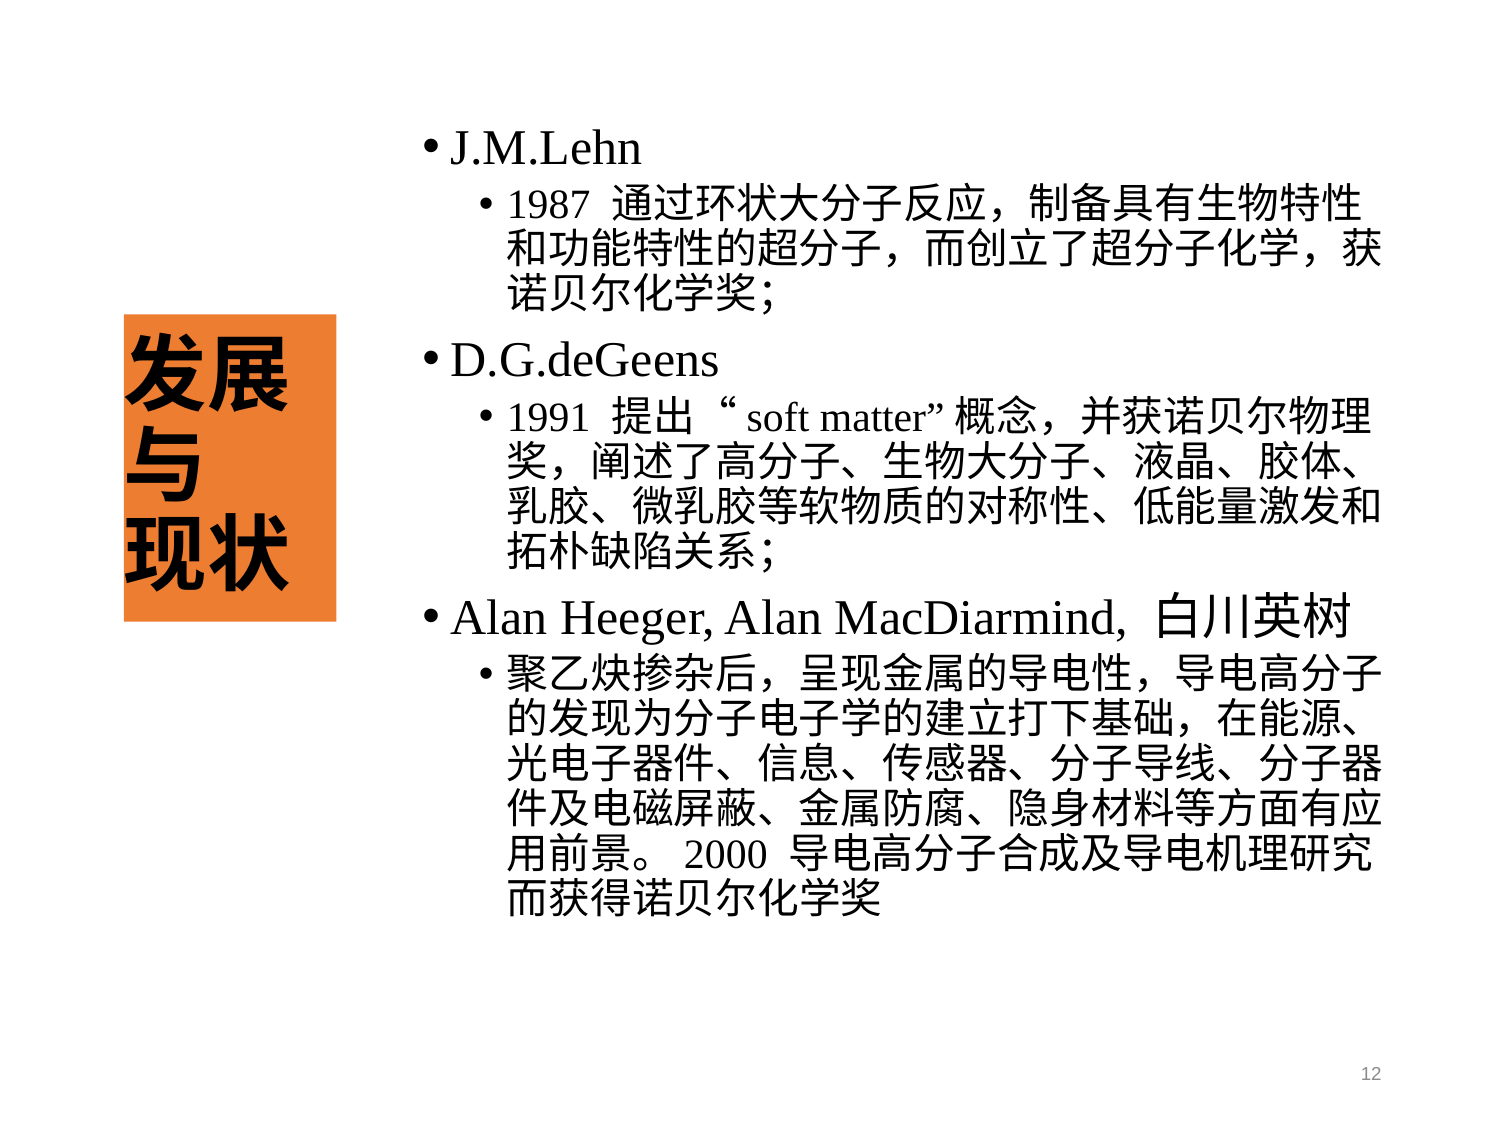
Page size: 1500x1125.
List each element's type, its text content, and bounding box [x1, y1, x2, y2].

title 发展与 现状 [123, 314, 337, 622]
list J.M.Lehn 1987 通过环状大分子反应，制备具有生物特性和功能特性的超分子，而创立了超分子化学，获诺贝尔化学奖； D.G.deGeens 1991 提出“soft matter”概念，并获诺贝尔物理奖，阐述了高分子、生物大分子、液晶、胶体、乳胶、微乳胶等软物质的对称性、低能量激发和拓朴缺陷关系； Alan Heeger, Alan MacDiarmind, 白川英树 聚乙炔掺杂后，呈现金属的导电性，导电高分子的发现为分子电子学的建立打下基础，在能源、光电子器件、信息、传感器、分子导线、分子器件及电磁屏蔽、金属防腐、隐身材料等方面有应用前景。2000 导电高分子合成及导电机理研究而获得诺贝尔化学奖 [407, 113, 1413, 1059]
slide_number 12 [1059, 1059, 1397, 1103]
